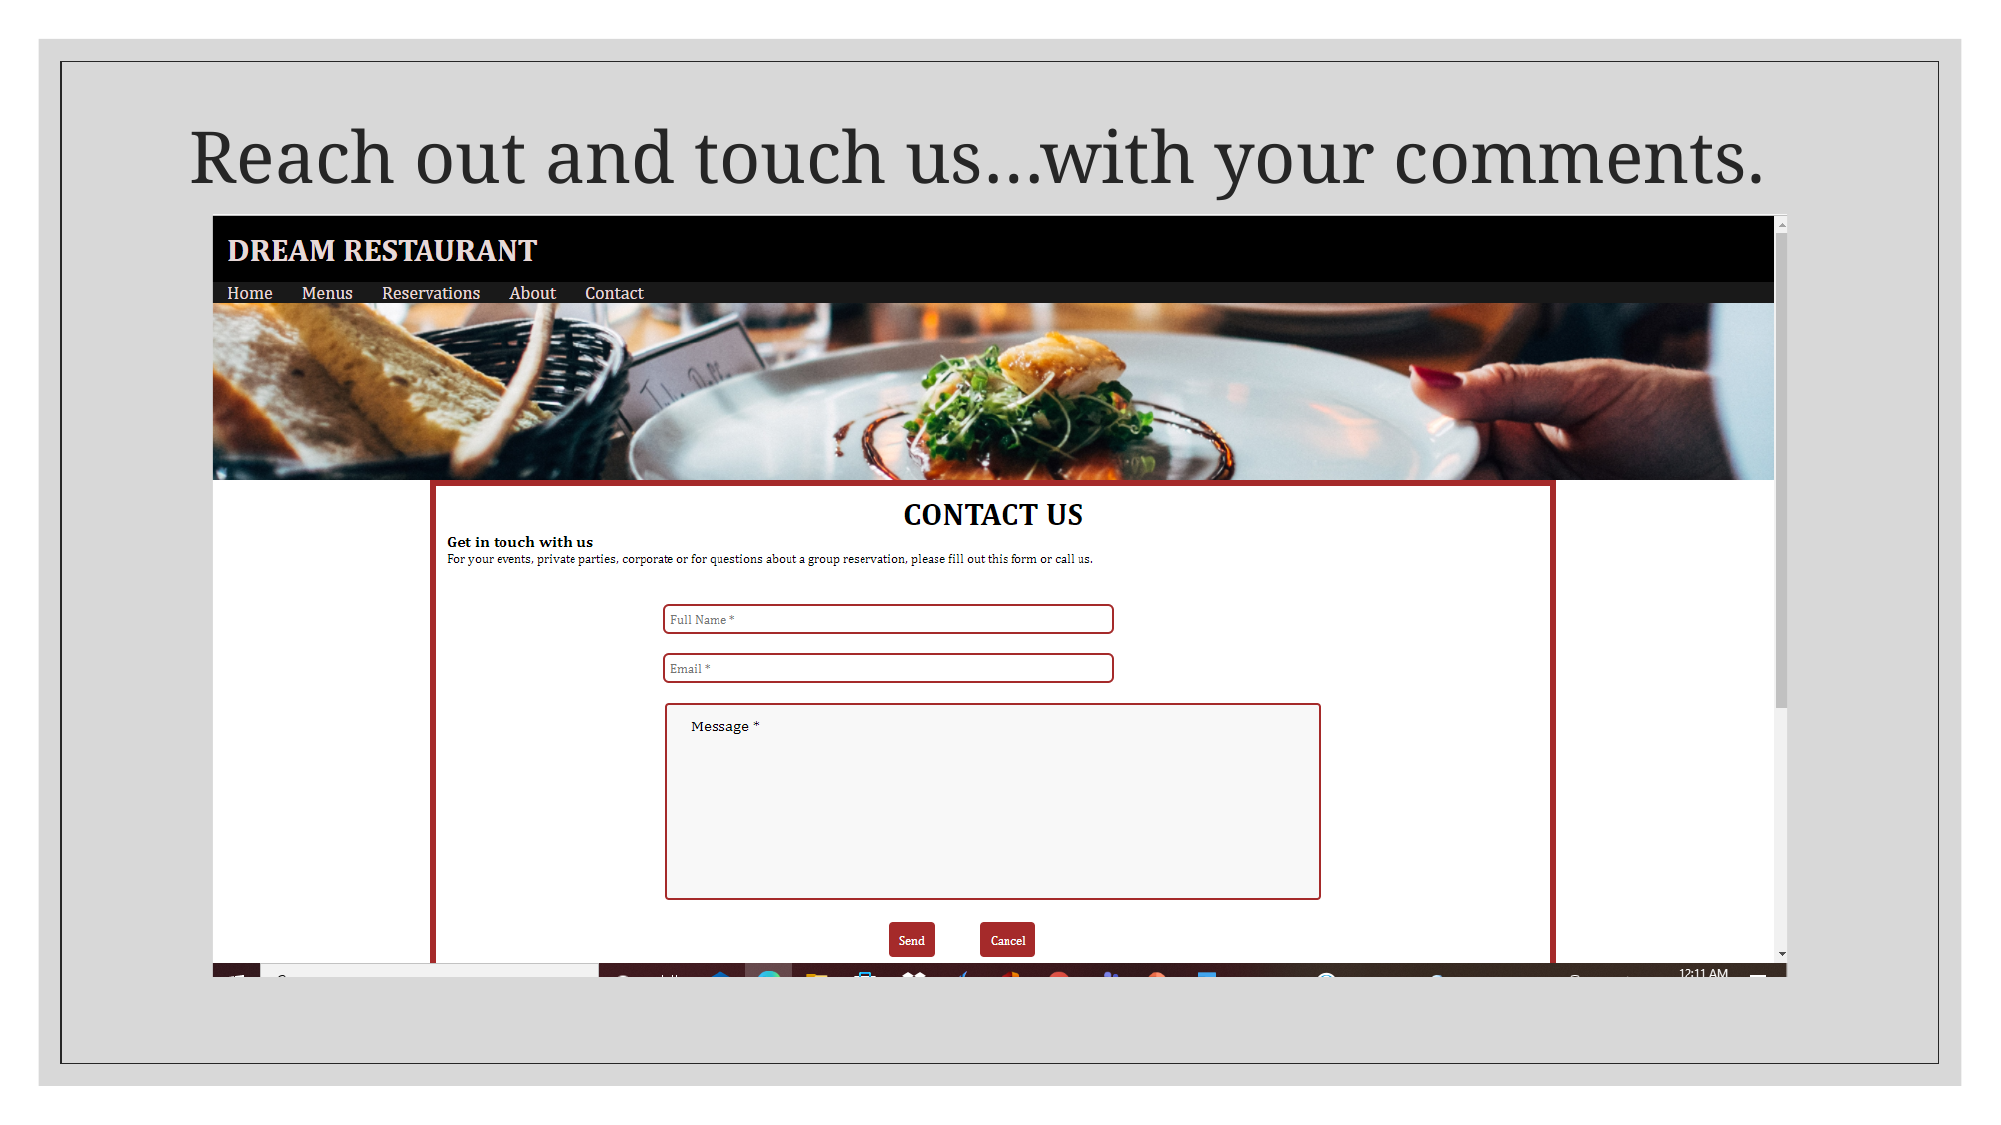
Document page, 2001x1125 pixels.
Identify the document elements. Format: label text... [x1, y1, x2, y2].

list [212, 214, 1788, 977]
title Reach out and touch us…with your comments. [174, 105, 1825, 215]
